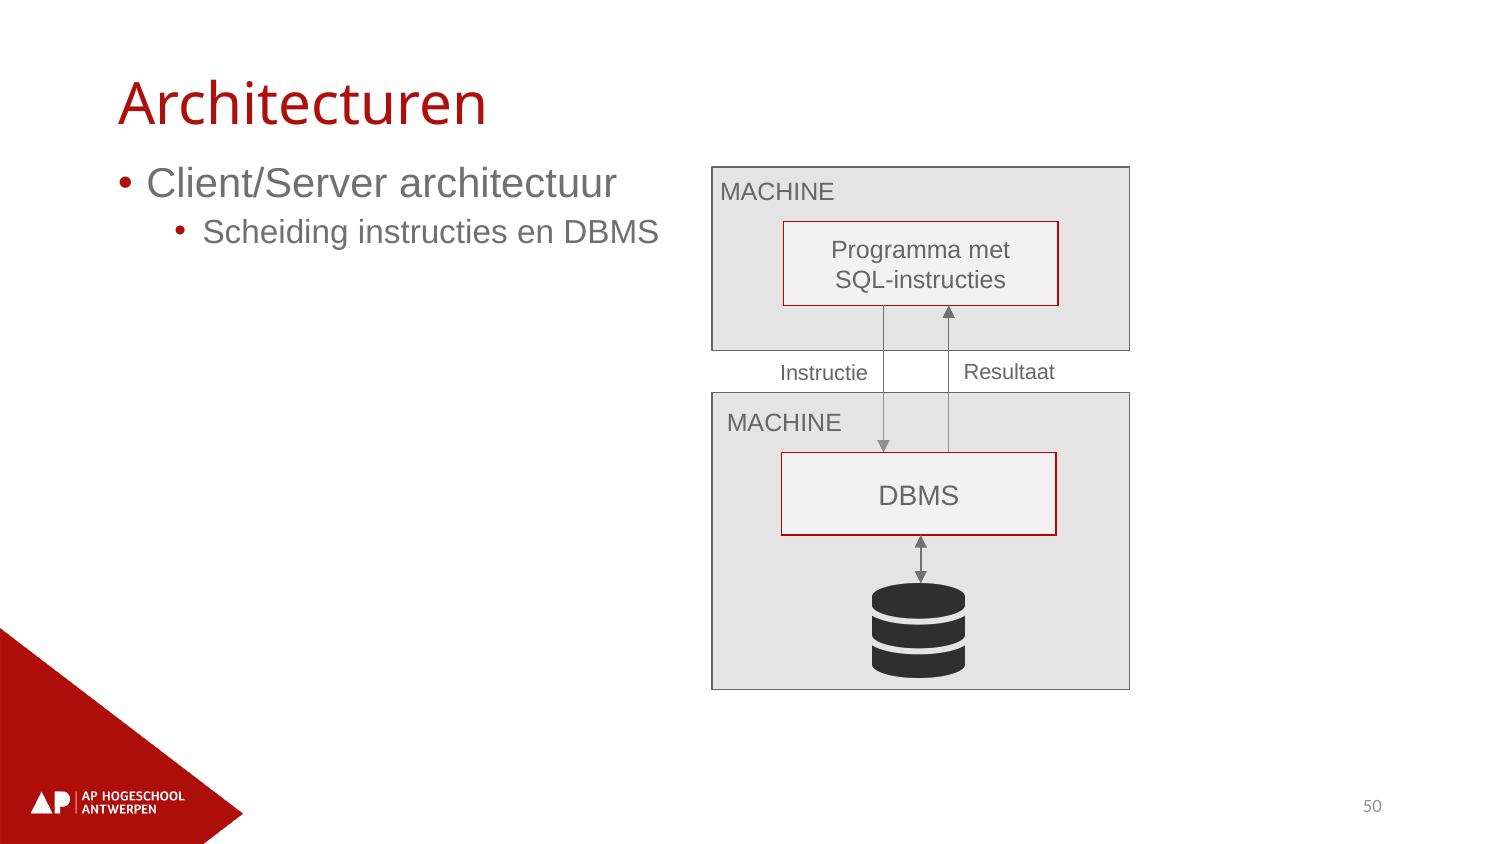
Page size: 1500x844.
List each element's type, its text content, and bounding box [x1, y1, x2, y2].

picture [0, 623, 246, 844]
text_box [705, 166, 1130, 453]
slide_number 50 [1263, 782, 1397, 827]
list Client/Server architectuur Scheiding instructies en DBMS [103, 154, 1397, 690]
title Architecturen [103, 66, 1397, 141]
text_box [711, 350, 1130, 690]
